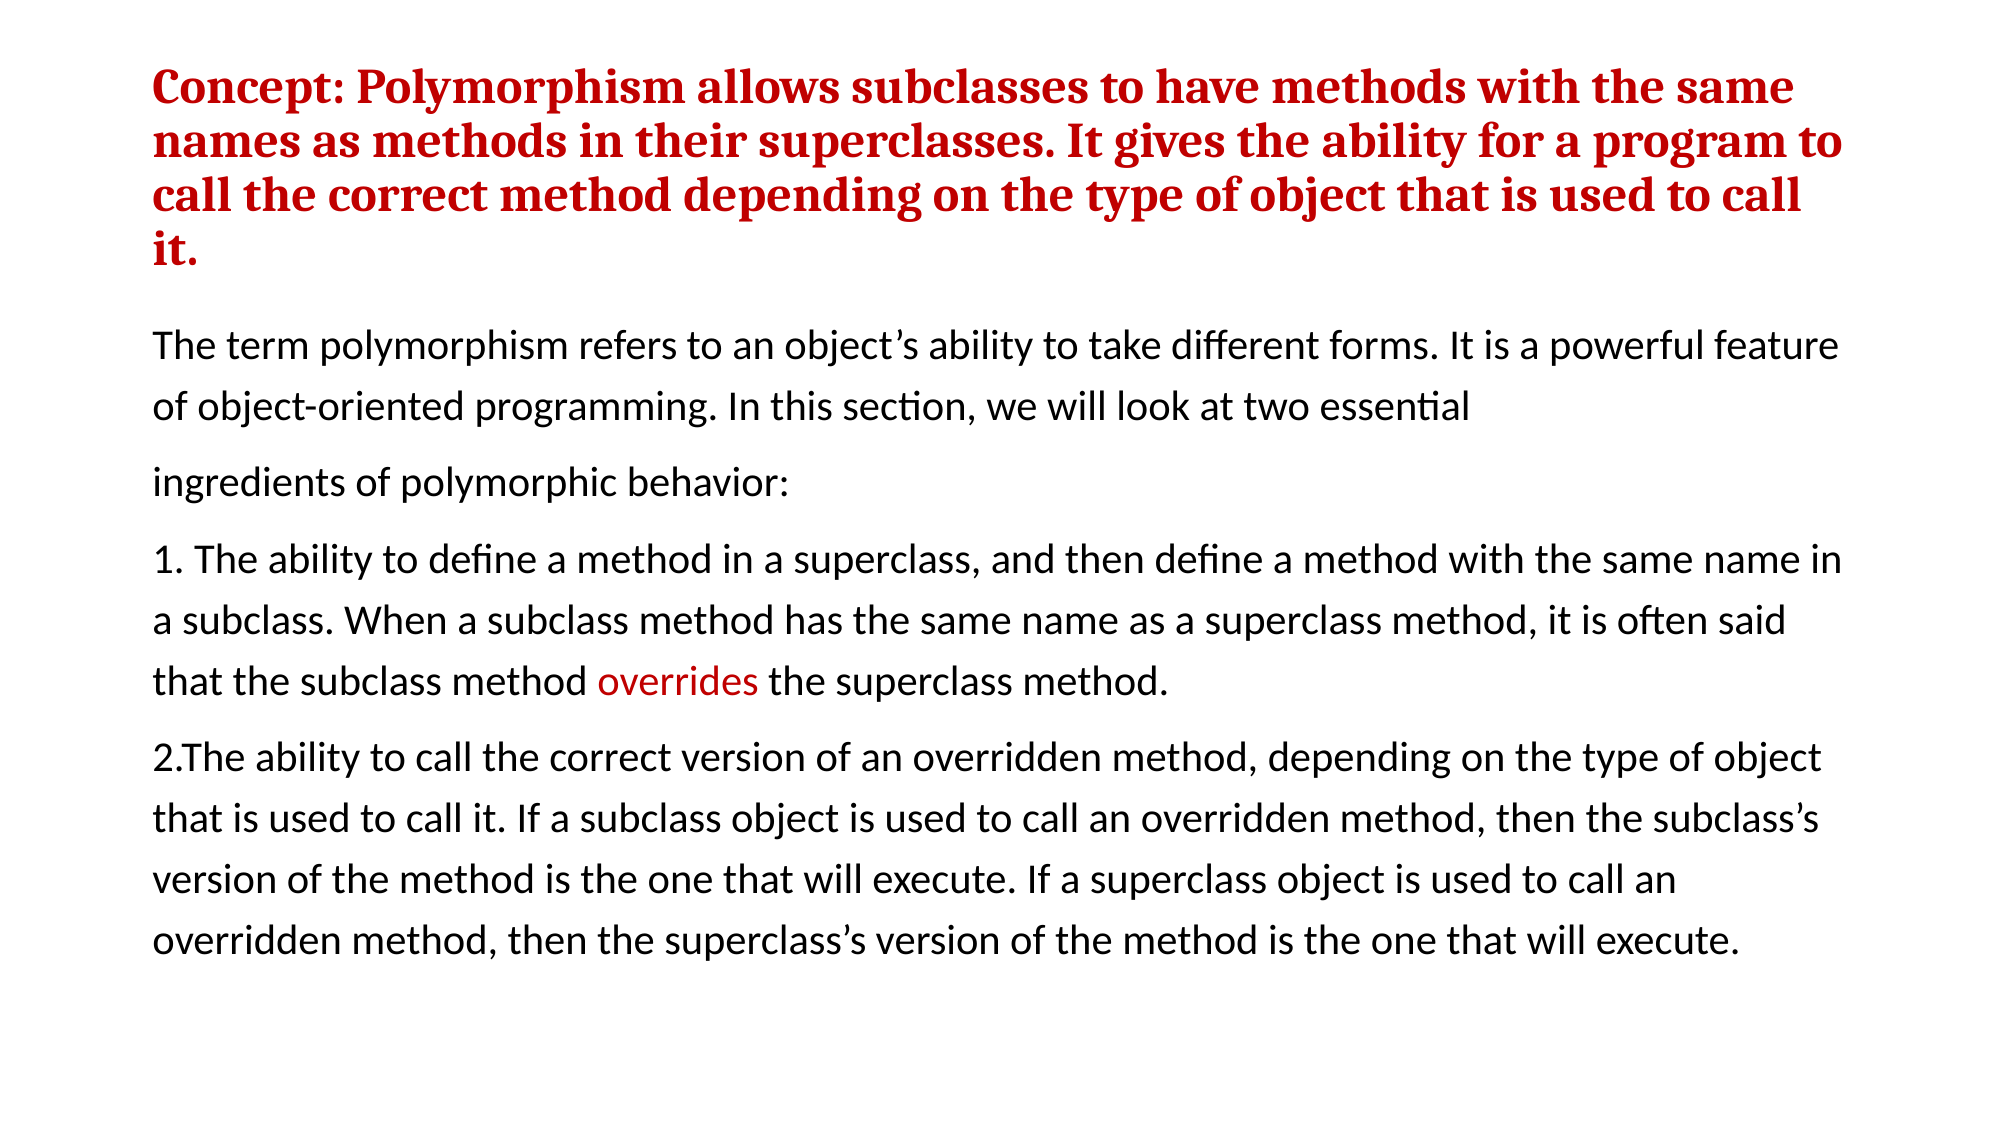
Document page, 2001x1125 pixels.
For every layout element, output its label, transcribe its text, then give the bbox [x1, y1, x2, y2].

list The term polymorphism refers to an object’s ability to take different forms. It is a powerful feature of object-oriented programming. In this section, we will look at two essential ingredients of polymorphic behavior: 1. The ability to define a method in a superclass, and then define a method with the same name in a subclass. When a subclass method has the same name as a superclass method, it is often said that the subclass method overrides the superclass method. 2.The ability to call the correct version of an overridden method, depending on the type of object that is used to call it. If a subclass object is used to call an overridden method, then the subclass’s version of the method is the one that will execute. If a superclass object is used to call an overridden method, then the superclass’s version of the method is the one that will execute. [137, 299, 1863, 1014]
title Concept: Polymorphism allows subclasses to have methods with the same names as methods in their superclasses. It gives the ability for a program to call the correct method depending on the type of object that is used to call it. [137, 59, 1863, 278]
